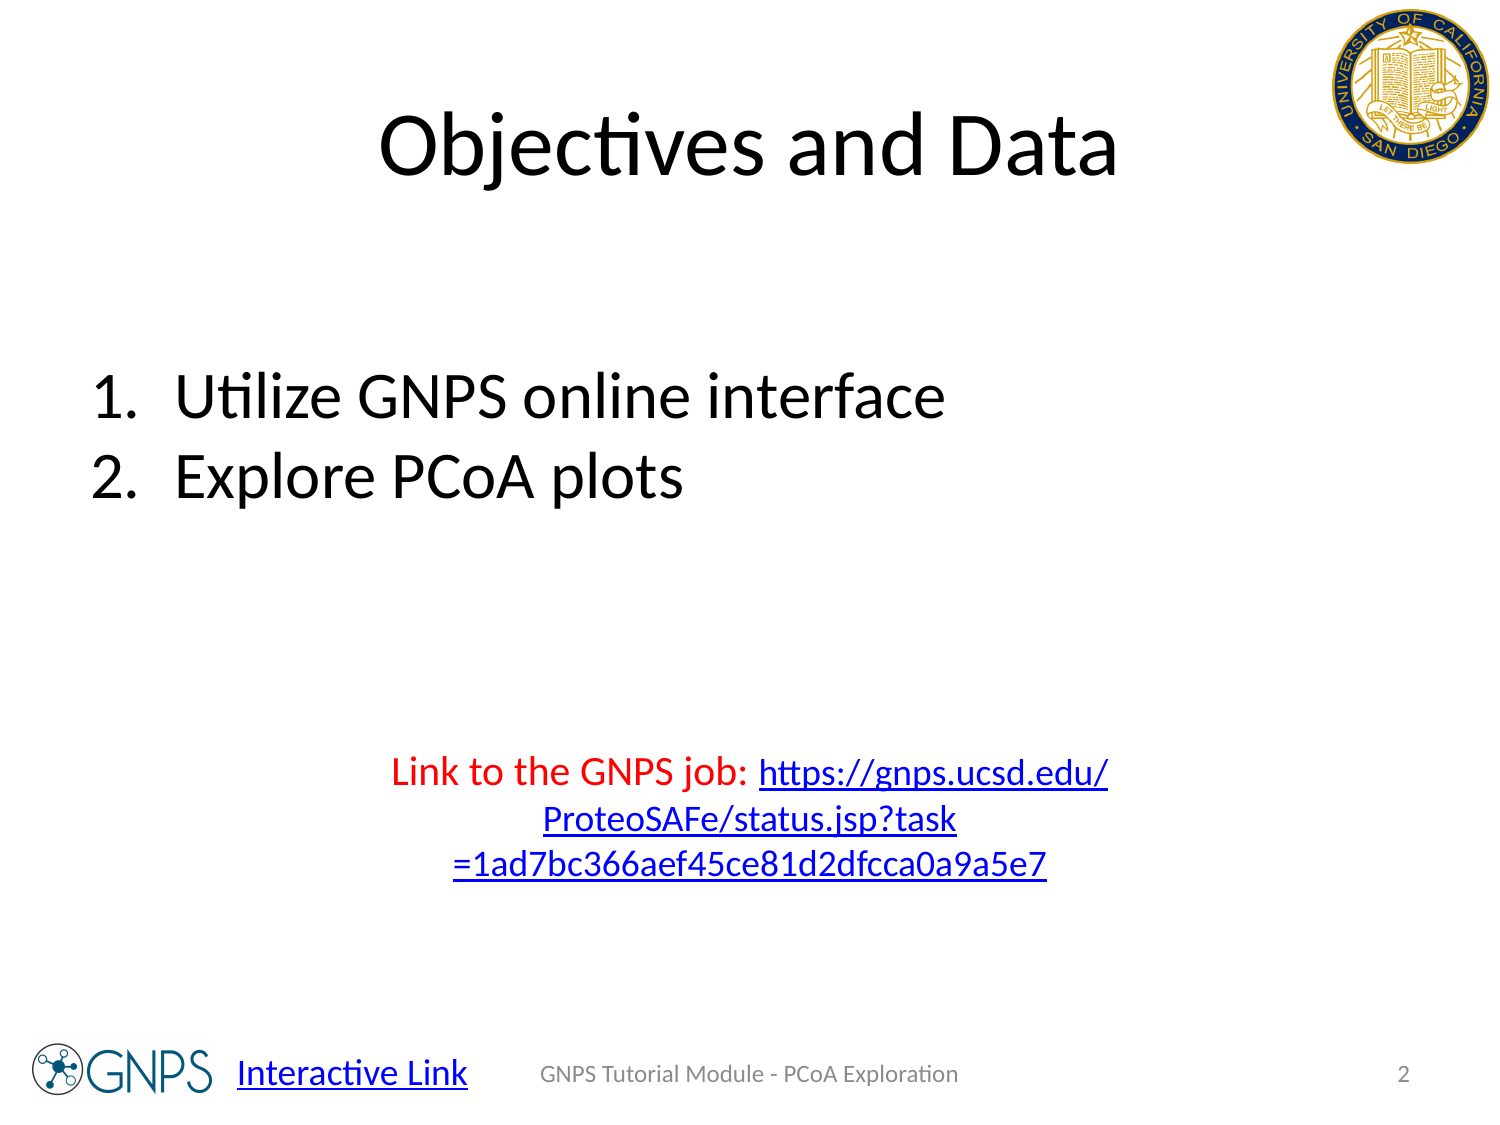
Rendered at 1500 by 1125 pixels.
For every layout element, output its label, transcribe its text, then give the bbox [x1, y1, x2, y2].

picture [31, 1038, 212, 1103]
title Objectives and Data [75, 45, 1425, 233]
text_box Interactive Link [222, 1040, 484, 1101]
slide_number 2 [1074, 1042, 1425, 1103]
footer GNPS Tutorial Module - PCoA Exploration [512, 1042, 988, 1103]
text_box Link to the GNPS job: https://gnps.ucsd.edu/ProteoSAFe/status.jsp?task=1ad7bc366aef45ce81d2dfcca0a9a5e7 [374, 736, 1125, 892]
list Utilize GNPS online interface Explore PCoA plots [75, 344, 1425, 524]
picture [1279, 7, 1500, 165]
